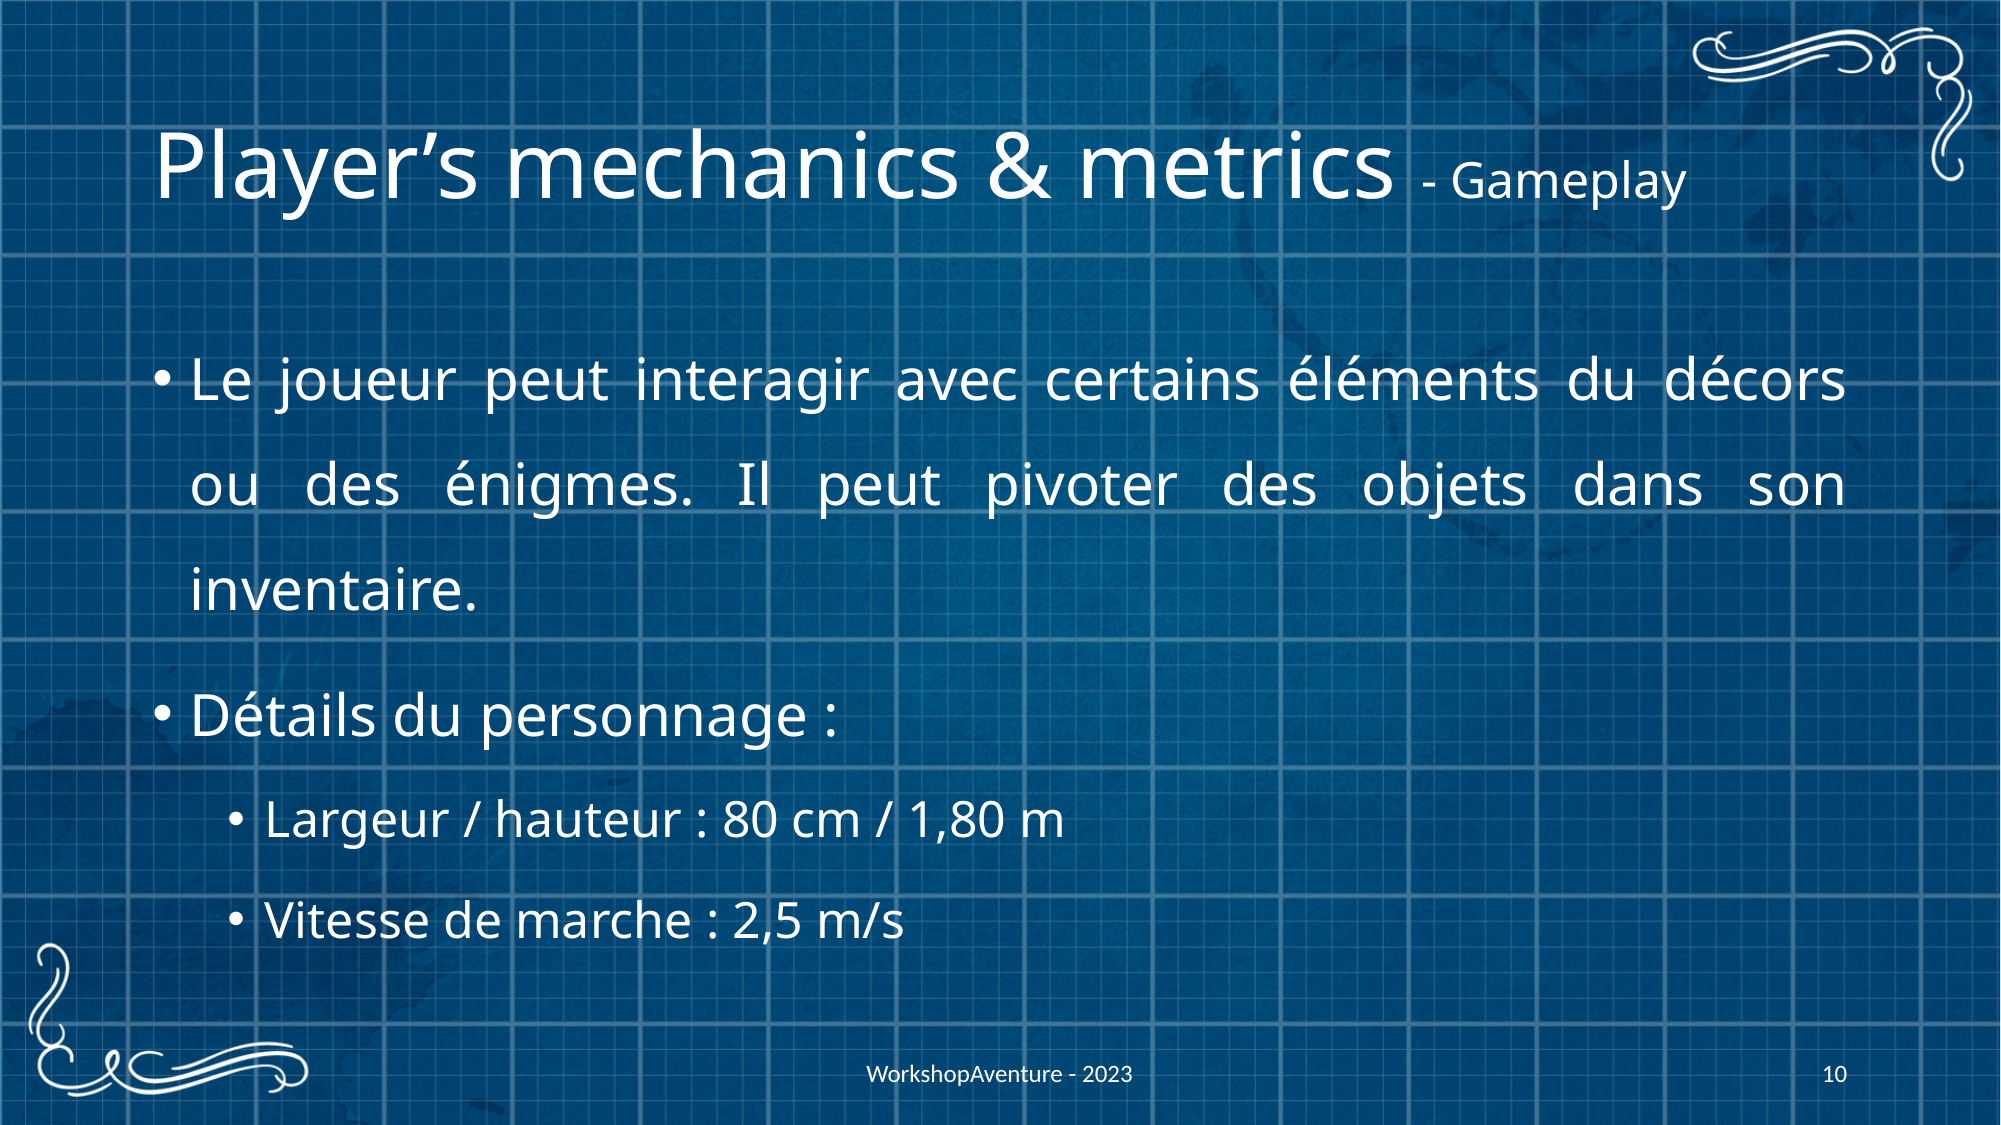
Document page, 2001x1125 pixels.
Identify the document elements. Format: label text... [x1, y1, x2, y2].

footer WorkshopAventure - 2023 [662, 1042, 1338, 1103]
picture [0, 0, 2001, 1125]
slide_number 10 [1412, 1042, 1863, 1103]
list Le joueur peut interagir avec certains éléments du décors ou des énigmes. Il peut pivoter des objets dans son inventaire. Détails du personnage : Largeur / hauteur : 80 cm / 1,80 m Vitesse de marche : 2,5 m/s [137, 299, 1863, 1014]
title Player’s mechanics & metrics - Gameplay [137, 59, 1863, 278]
